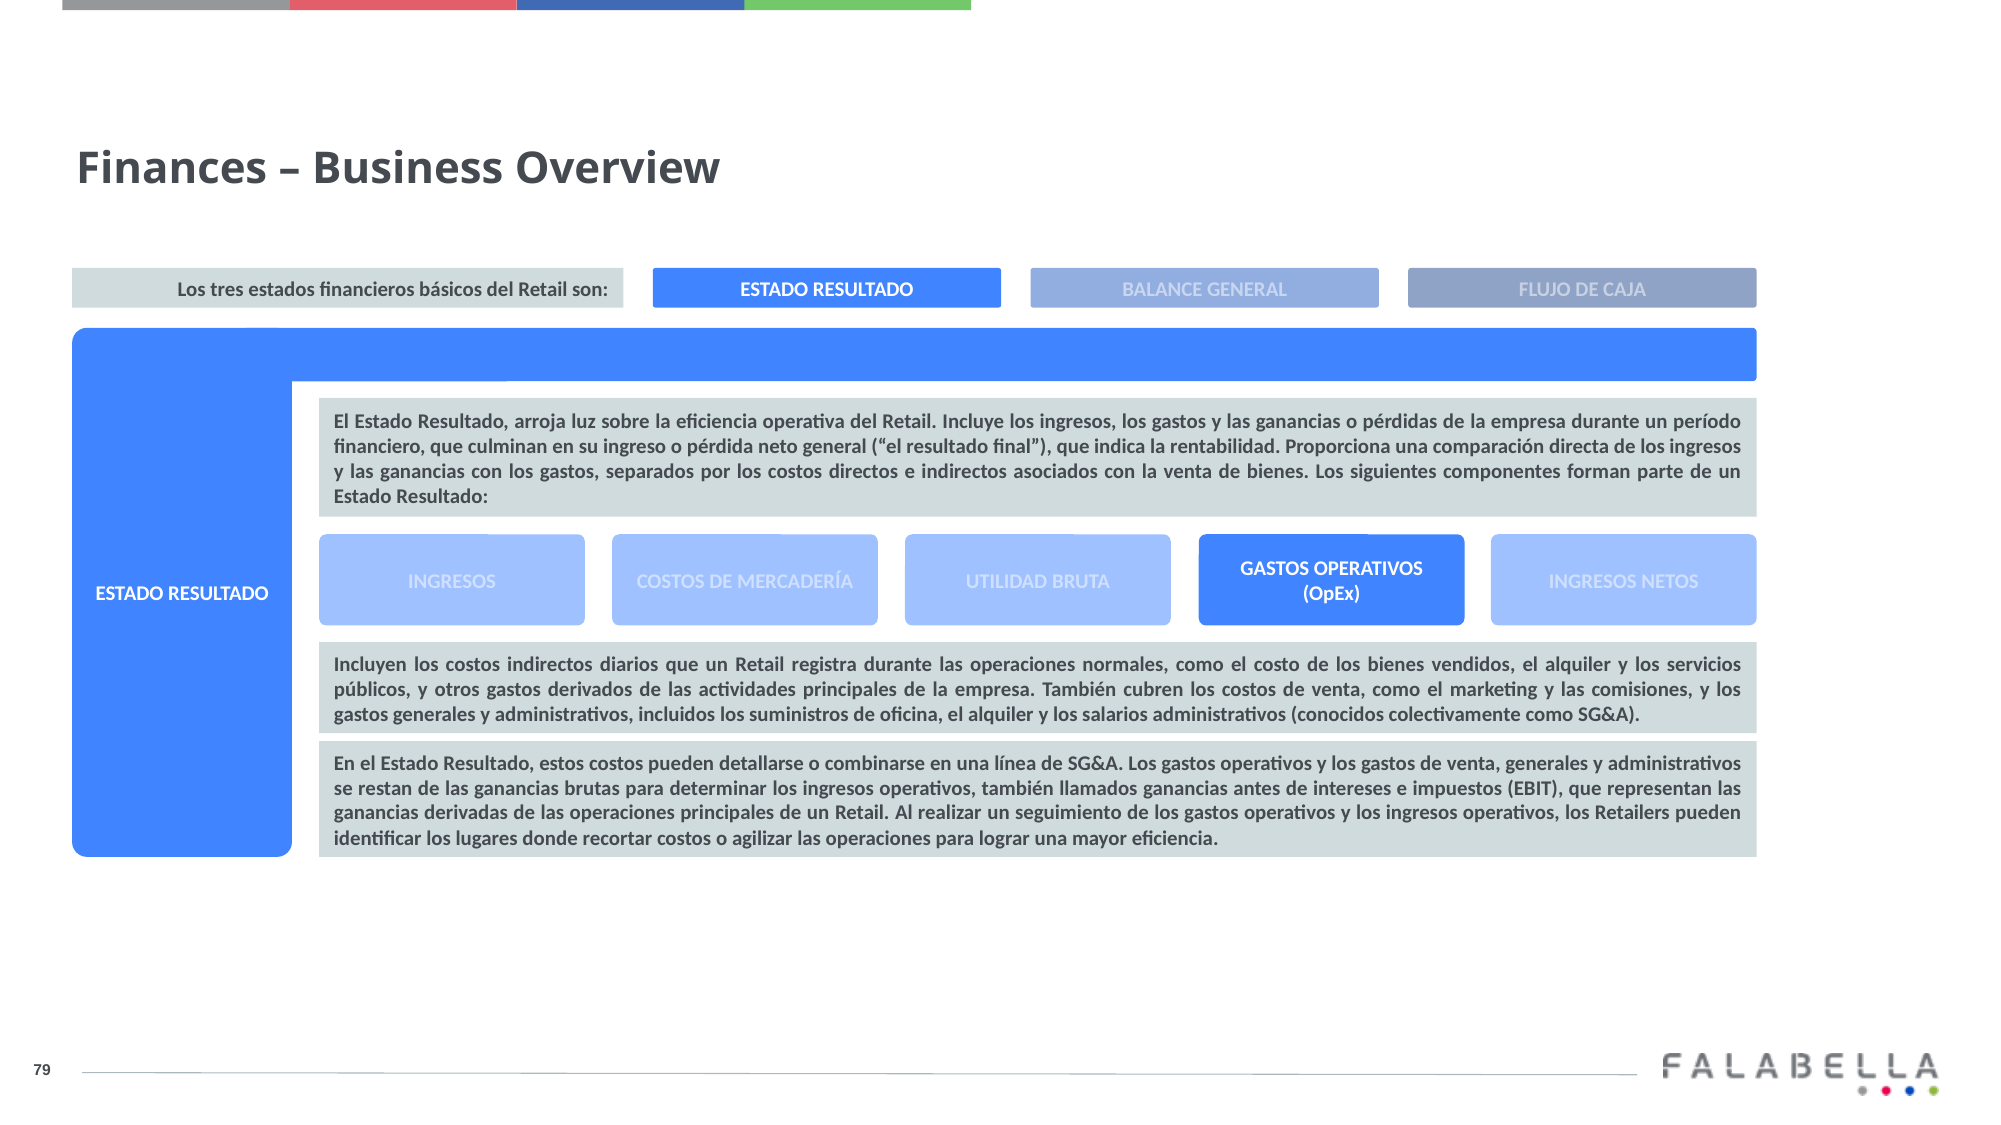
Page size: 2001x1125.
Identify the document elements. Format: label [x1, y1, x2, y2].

text_box [319, 534, 585, 626]
text_box [319, 397, 1757, 517]
text_box [1198, 534, 1465, 626]
text_box [652, 267, 1002, 308]
text_box [1490, 534, 1757, 626]
text_box [612, 534, 878, 626]
text_box [72, 267, 624, 308]
text_box [319, 741, 1757, 857]
picture [1663, 1053, 1939, 1096]
text_box [1030, 267, 1379, 308]
text_box [72, 327, 1757, 857]
text_box [319, 642, 1757, 734]
text_box [904, 534, 1171, 626]
text_box [1408, 267, 1757, 308]
list [61, 91, 1940, 241]
